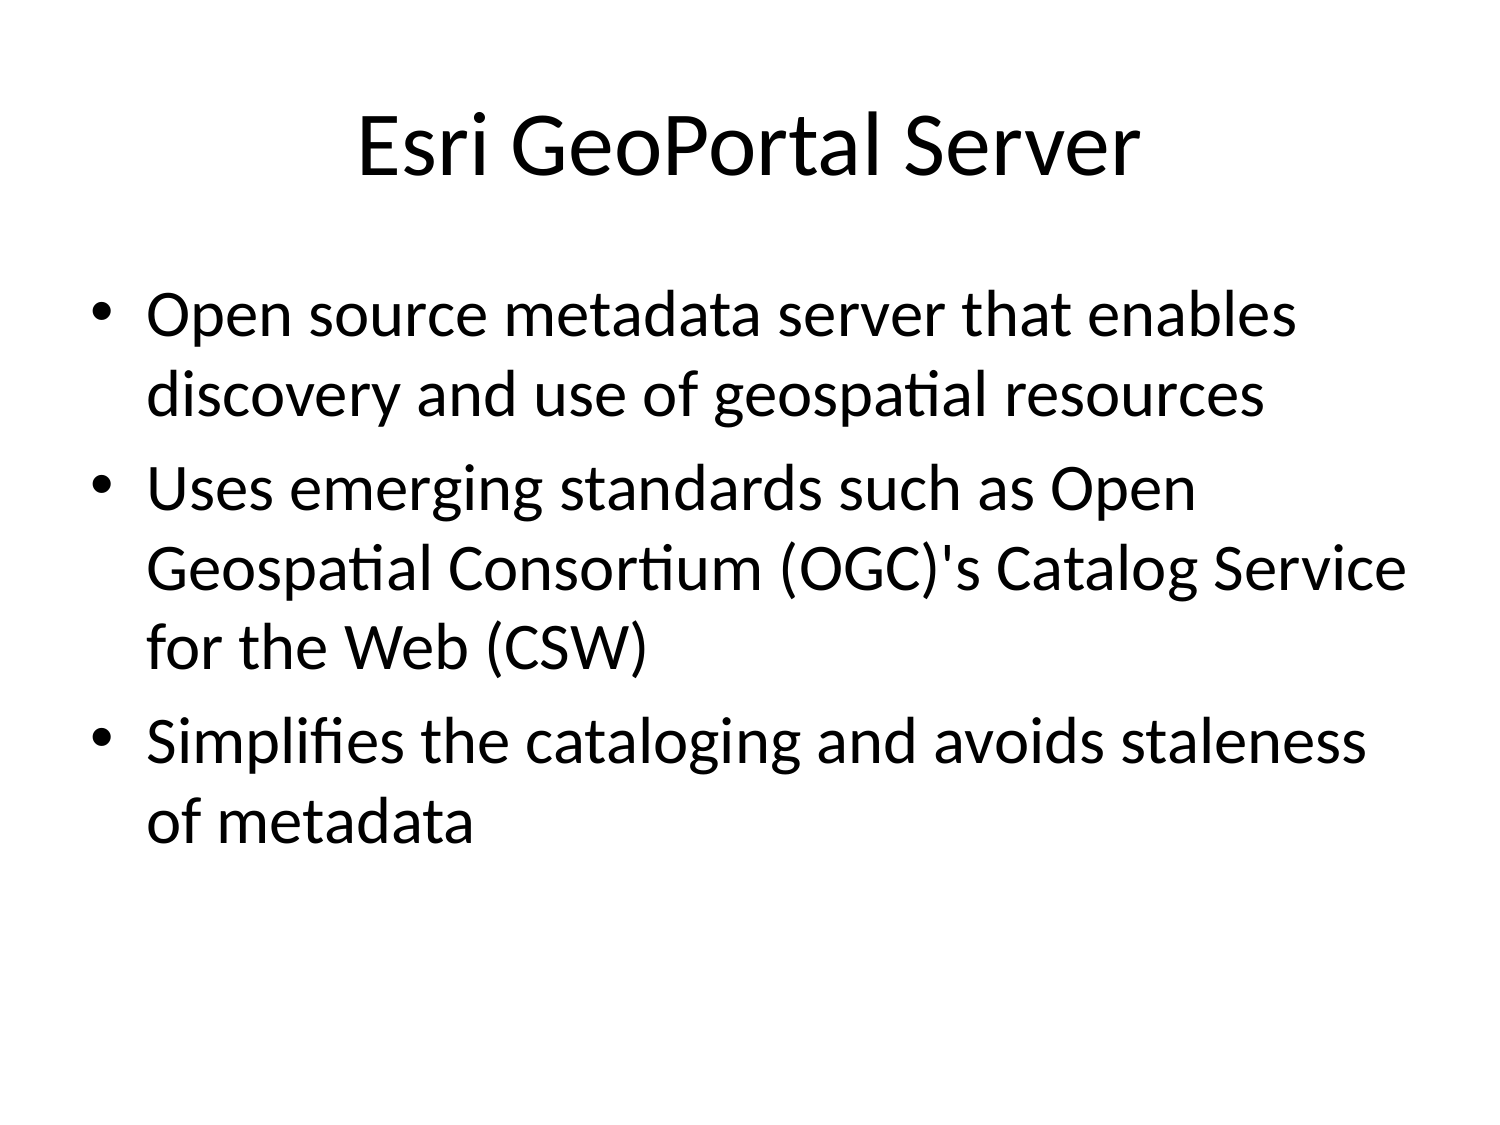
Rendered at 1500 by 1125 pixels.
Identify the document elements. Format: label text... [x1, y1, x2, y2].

title Esri GeoPortal Server [75, 45, 1425, 233]
list Open source metadata server that enables discovery and use of geospatial resources Uses emerging standards such as Open Geospatial Consortium (OGC)'s Catalog Service for the Web (CSW) Simplifies the cataloging and avoids staleness of metadata [75, 262, 1425, 1005]
